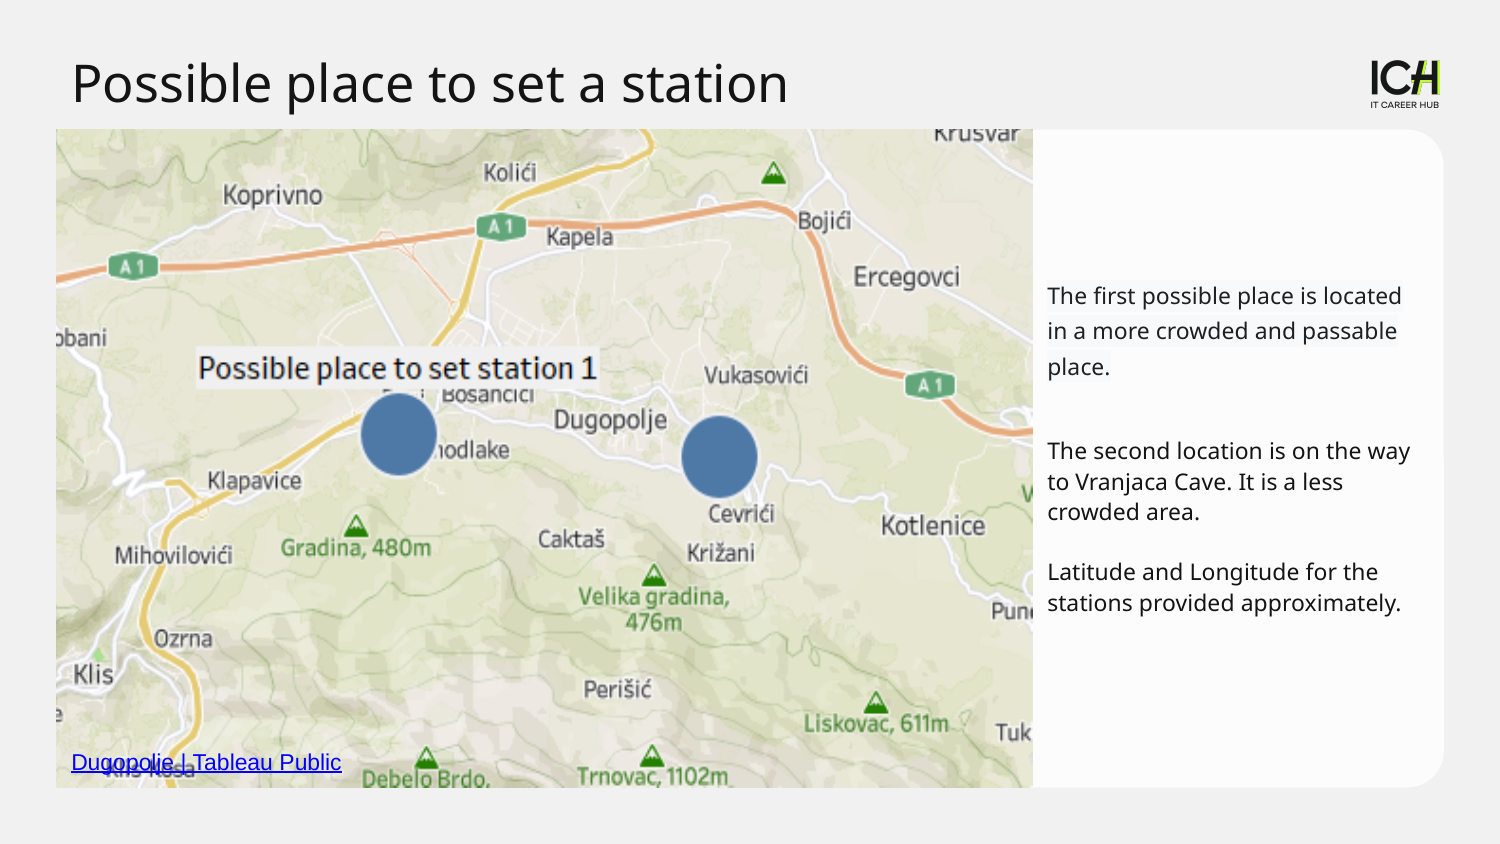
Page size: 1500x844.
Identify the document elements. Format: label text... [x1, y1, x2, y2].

picture [56, 129, 1033, 788]
picture [1371, 60, 1440, 108]
text_box The first possible place is located in a more crowded and passable place. The second location is on the way to Vranjaca Cave. It is a less crowded area. Latitude and Longitude for the stations provided approximately. [1033, 129, 1444, 788]
text_box Possible place to set a station [56, 35, 1336, 129]
